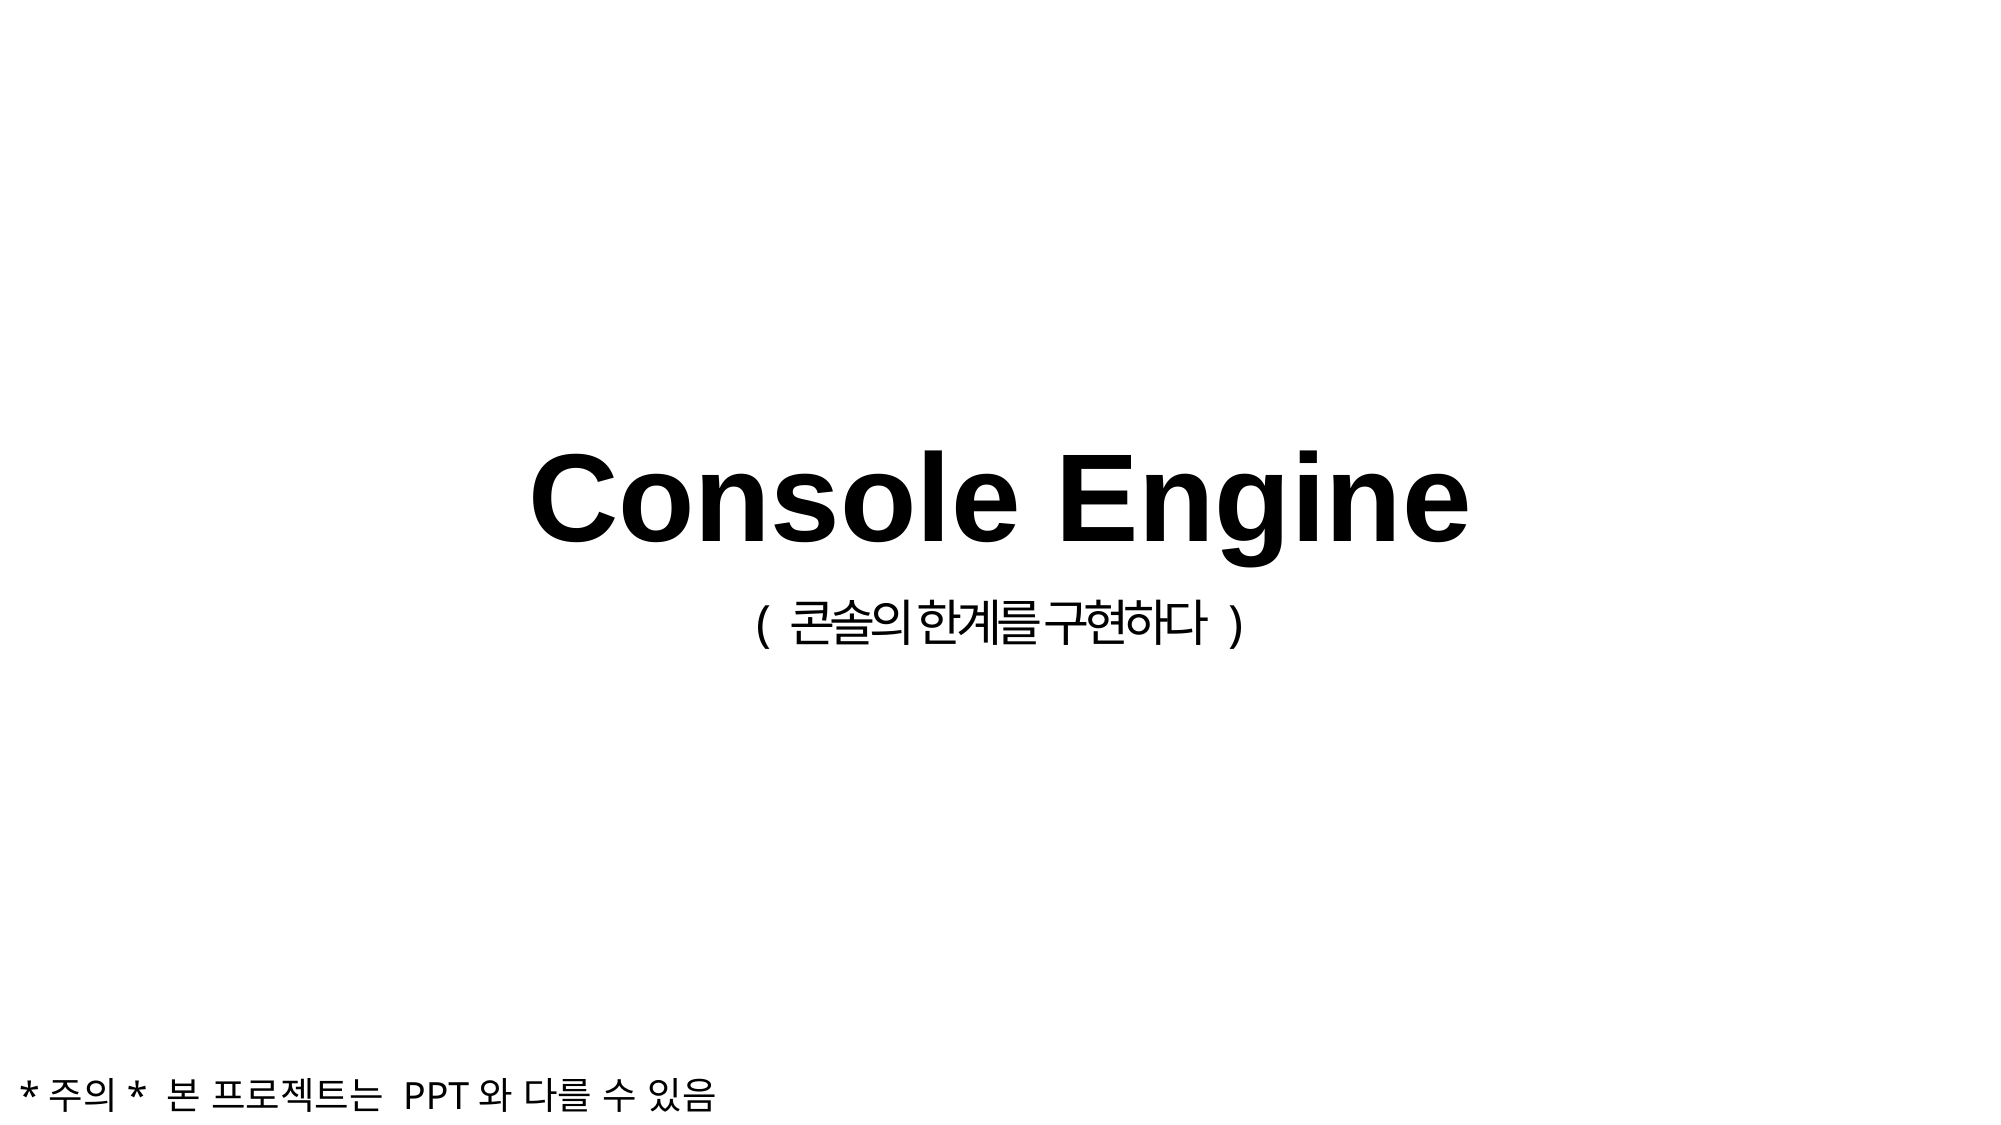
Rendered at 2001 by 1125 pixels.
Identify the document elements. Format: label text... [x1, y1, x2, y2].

title Console Engine [249, 184, 1750, 576]
text_box *주의* 본 프로젝트는 PPT와 다를 수 있음 [4, 1064, 732, 1125]
subtitle ( 콘솔의 한계를 구현하다 ) [249, 590, 1750, 863]
